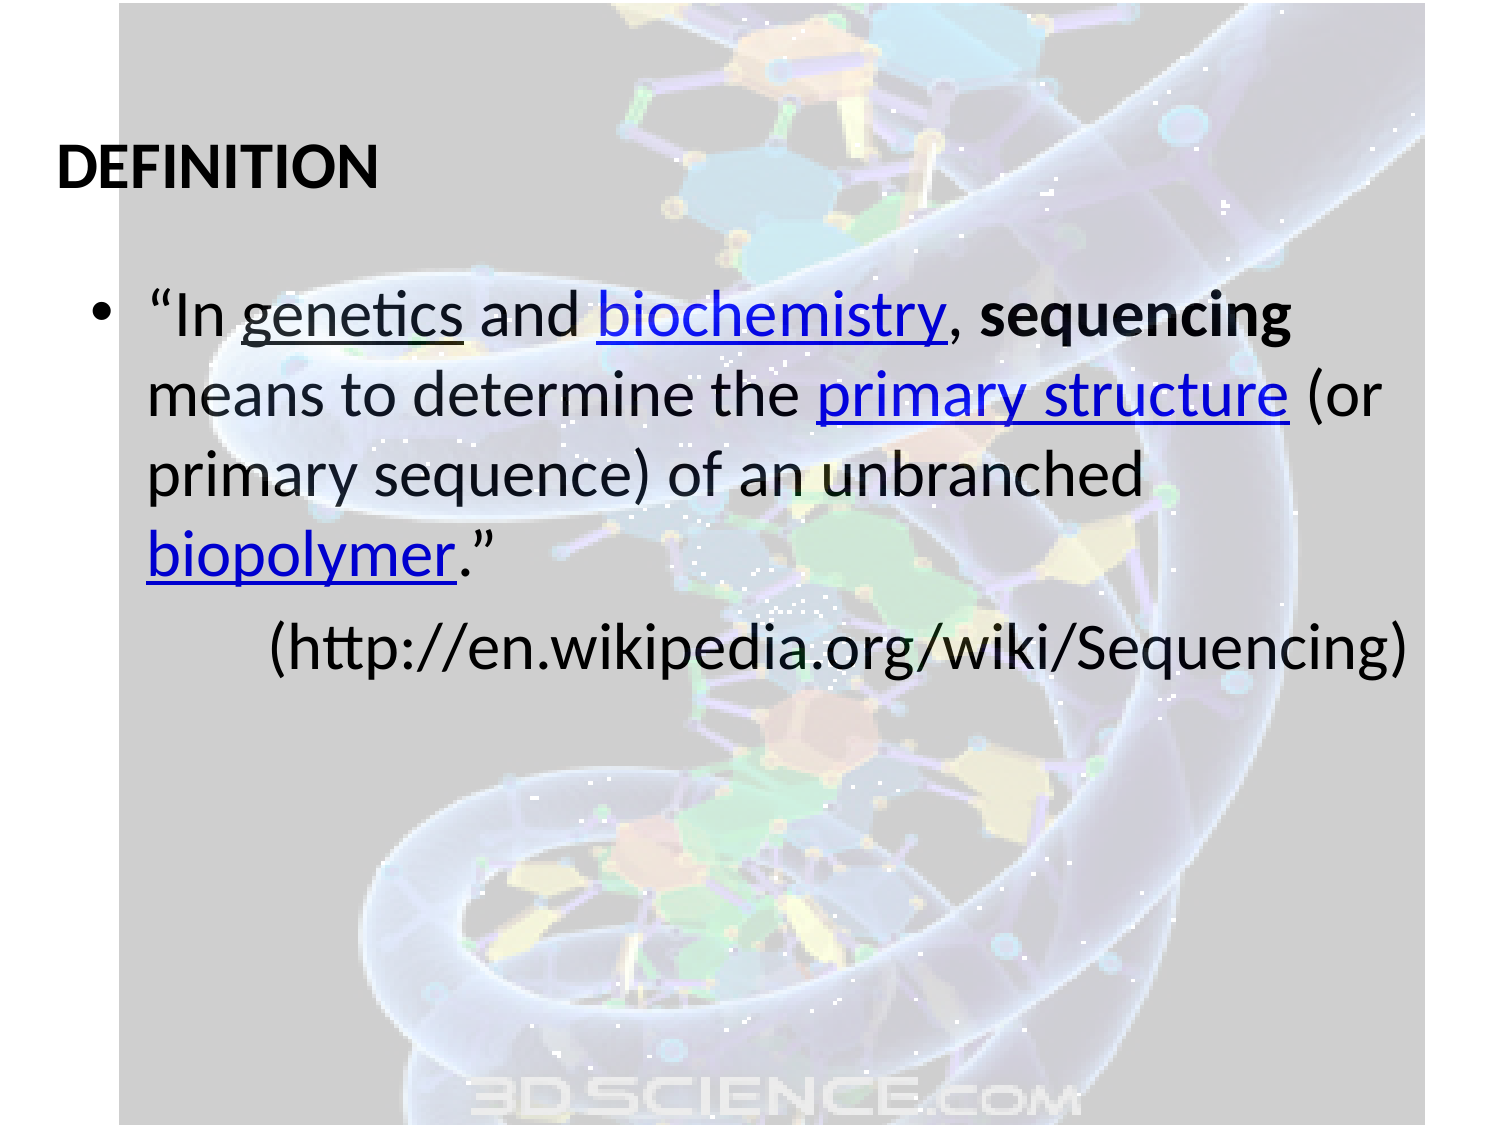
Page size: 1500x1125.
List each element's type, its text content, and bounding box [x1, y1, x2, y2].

list “In genetics and biochemistry, sequencing means to determine the primary structure (or primary sequence) of an unbranched biopolymer.” (http://en.wikipedia.org/wiki/Sequencing) [75, 262, 114, 1005]
picture [119, 3, 1426, 1125]
text_box DEFINITION [41, 113, 114, 209]
